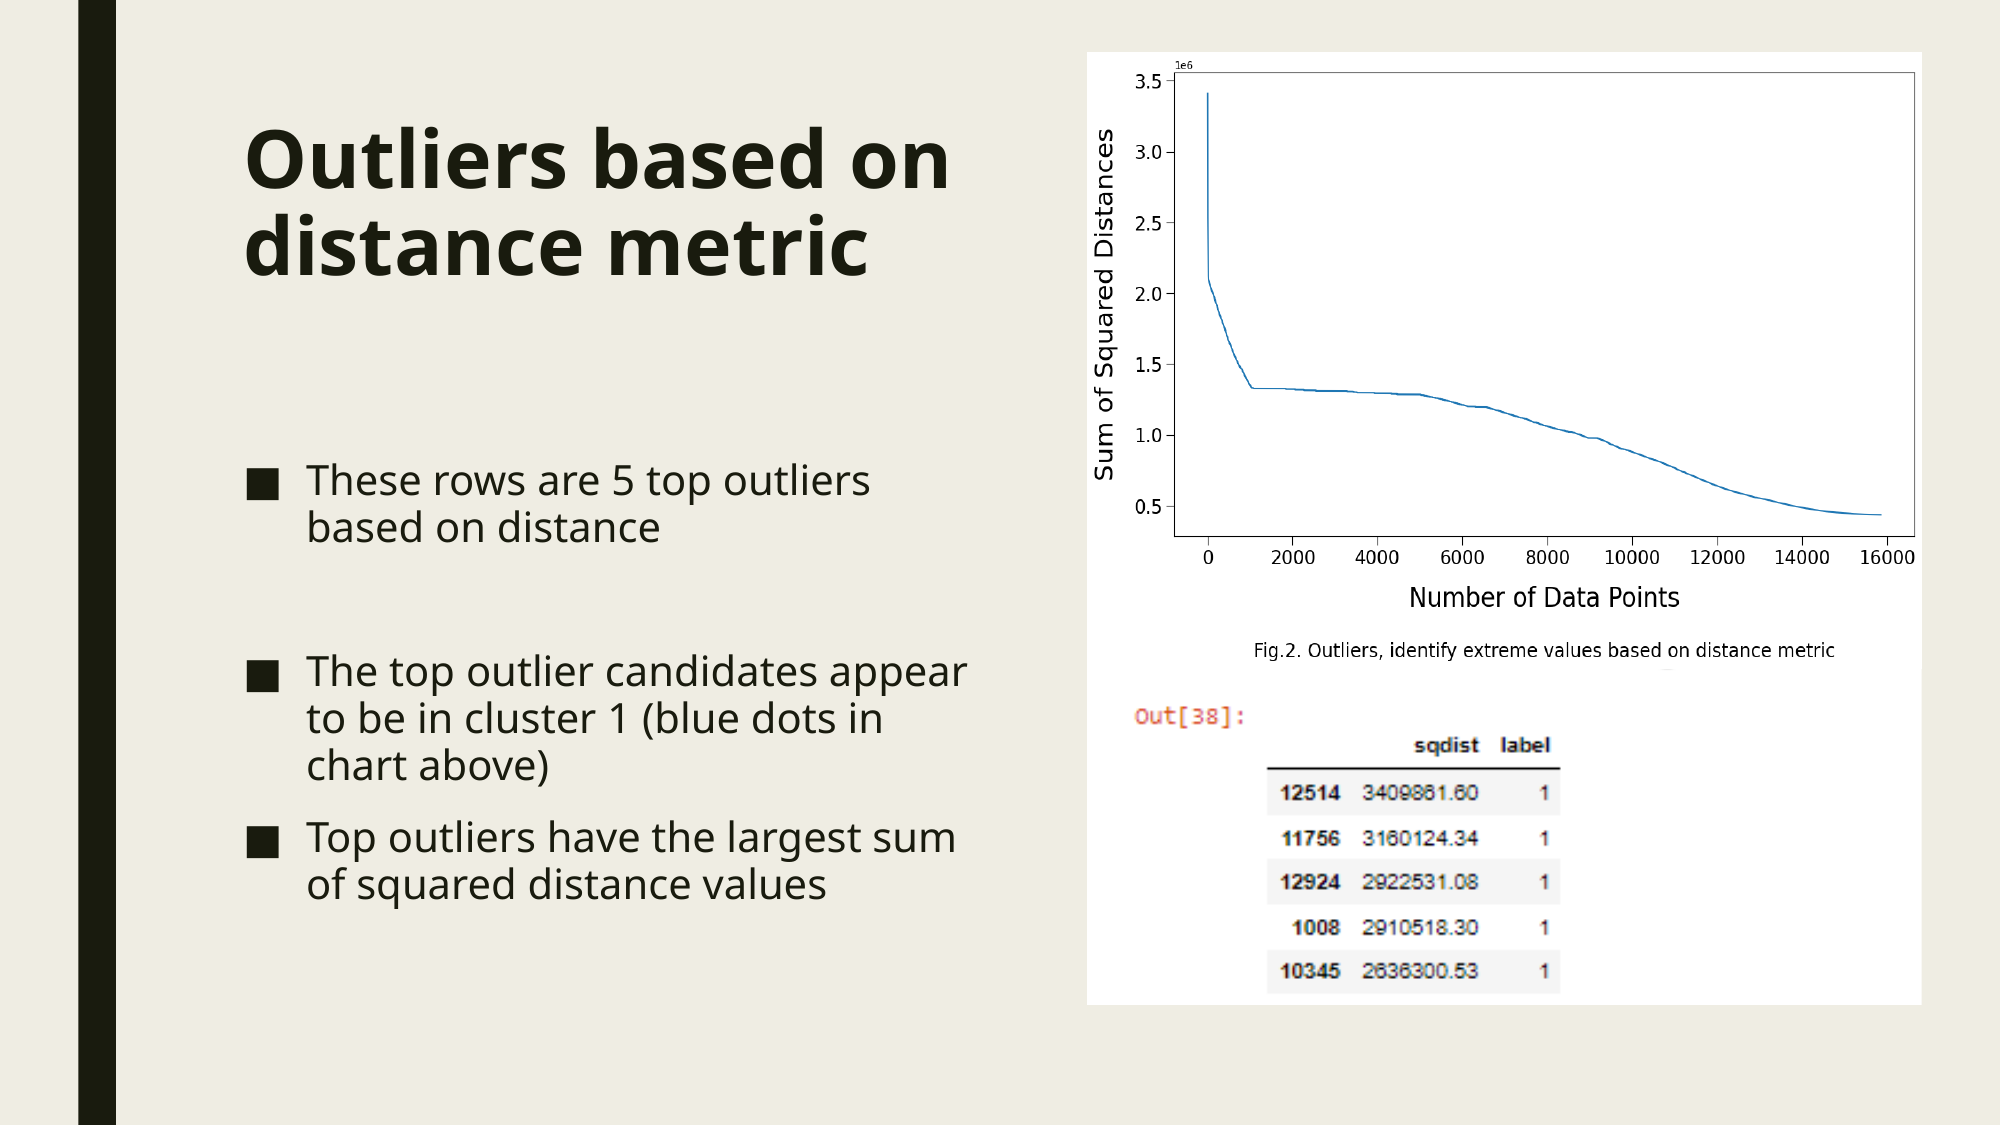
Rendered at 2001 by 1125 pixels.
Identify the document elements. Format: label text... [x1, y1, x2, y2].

list These rows are 5 top outliers based on distance The top outlier candidates appear to be in cluster 1 (blue dots in chart above) Top outliers have the largest sum of squared distance values [228, 375, 1007, 963]
picture [1086, 52, 1922, 1005]
title Outliers based on distance metric [228, 112, 1000, 357]
